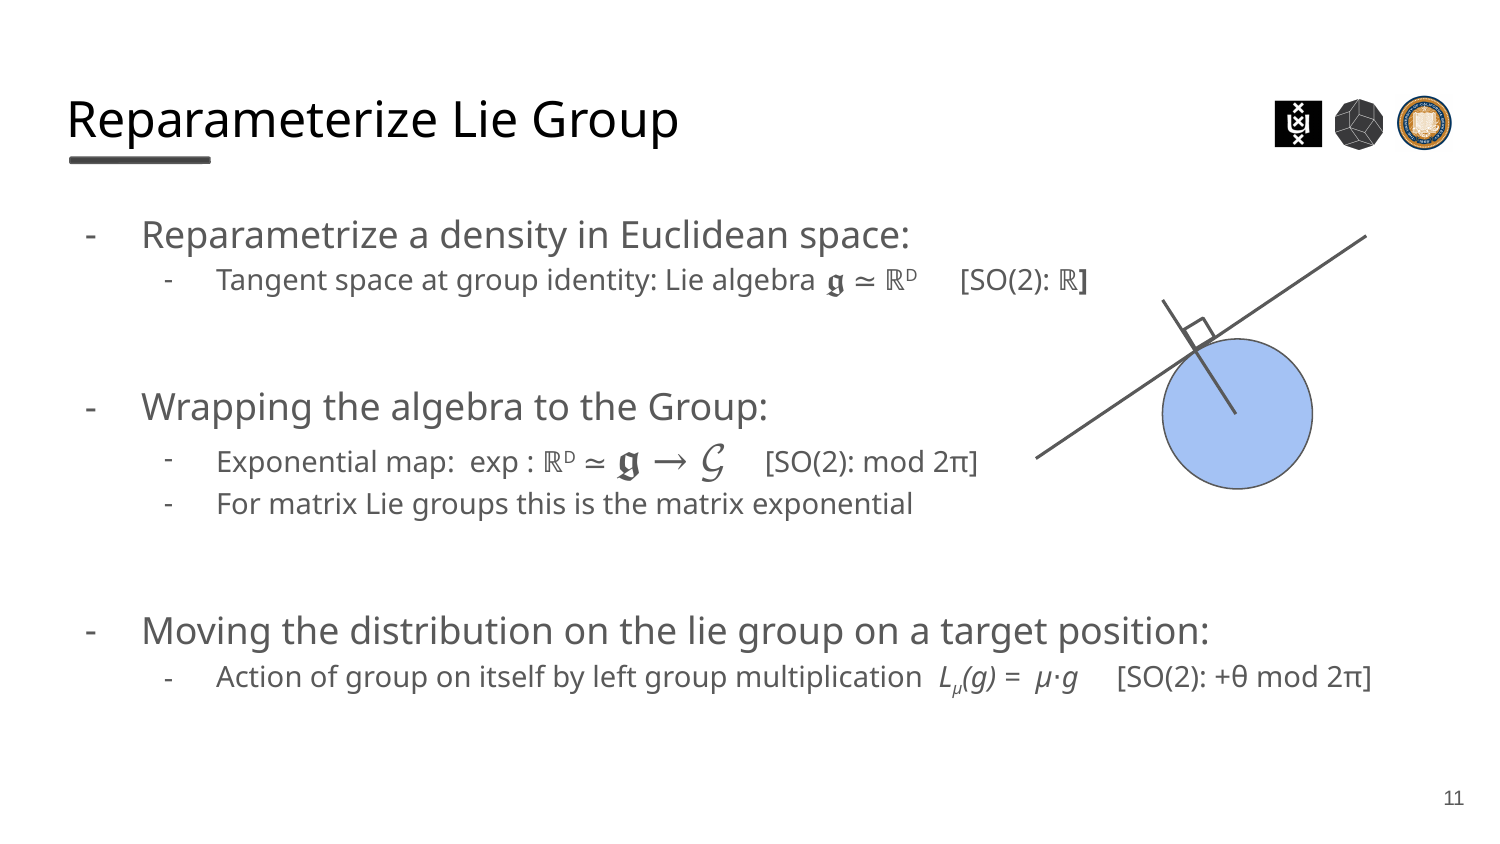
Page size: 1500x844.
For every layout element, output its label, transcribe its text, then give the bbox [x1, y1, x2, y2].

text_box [1035, 235, 1367, 459]
picture [1395, 94, 1453, 152]
text_box [1184, 467, 1291, 489]
picture [1335, 99, 1383, 150]
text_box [1162, 299, 1237, 415]
slide_number ‹#› [1389, 764, 1480, 830]
picture [1274, 100, 1323, 148]
list Reparametrize a density in Euclidean space: Tangent space at group identity: Lie algebra 𝖌 ≃ ℝD [SO(2): ℝ] Wrapping the algebra to the Group: Exponential map: exp : ℝD ≃ 𝖌 → 𝒢 [SO(2): mod 2π] For matrix Lie groups this is the matrix exponential Moving the distribution on the lie group on a target position: Action of group on itself by left group multiplication Lμ(g) = μ⋅g [SO(2): +θ mod 2π] [51, 189, 1449, 750]
title Reparameterize Lie Group [51, 72, 1201, 167]
